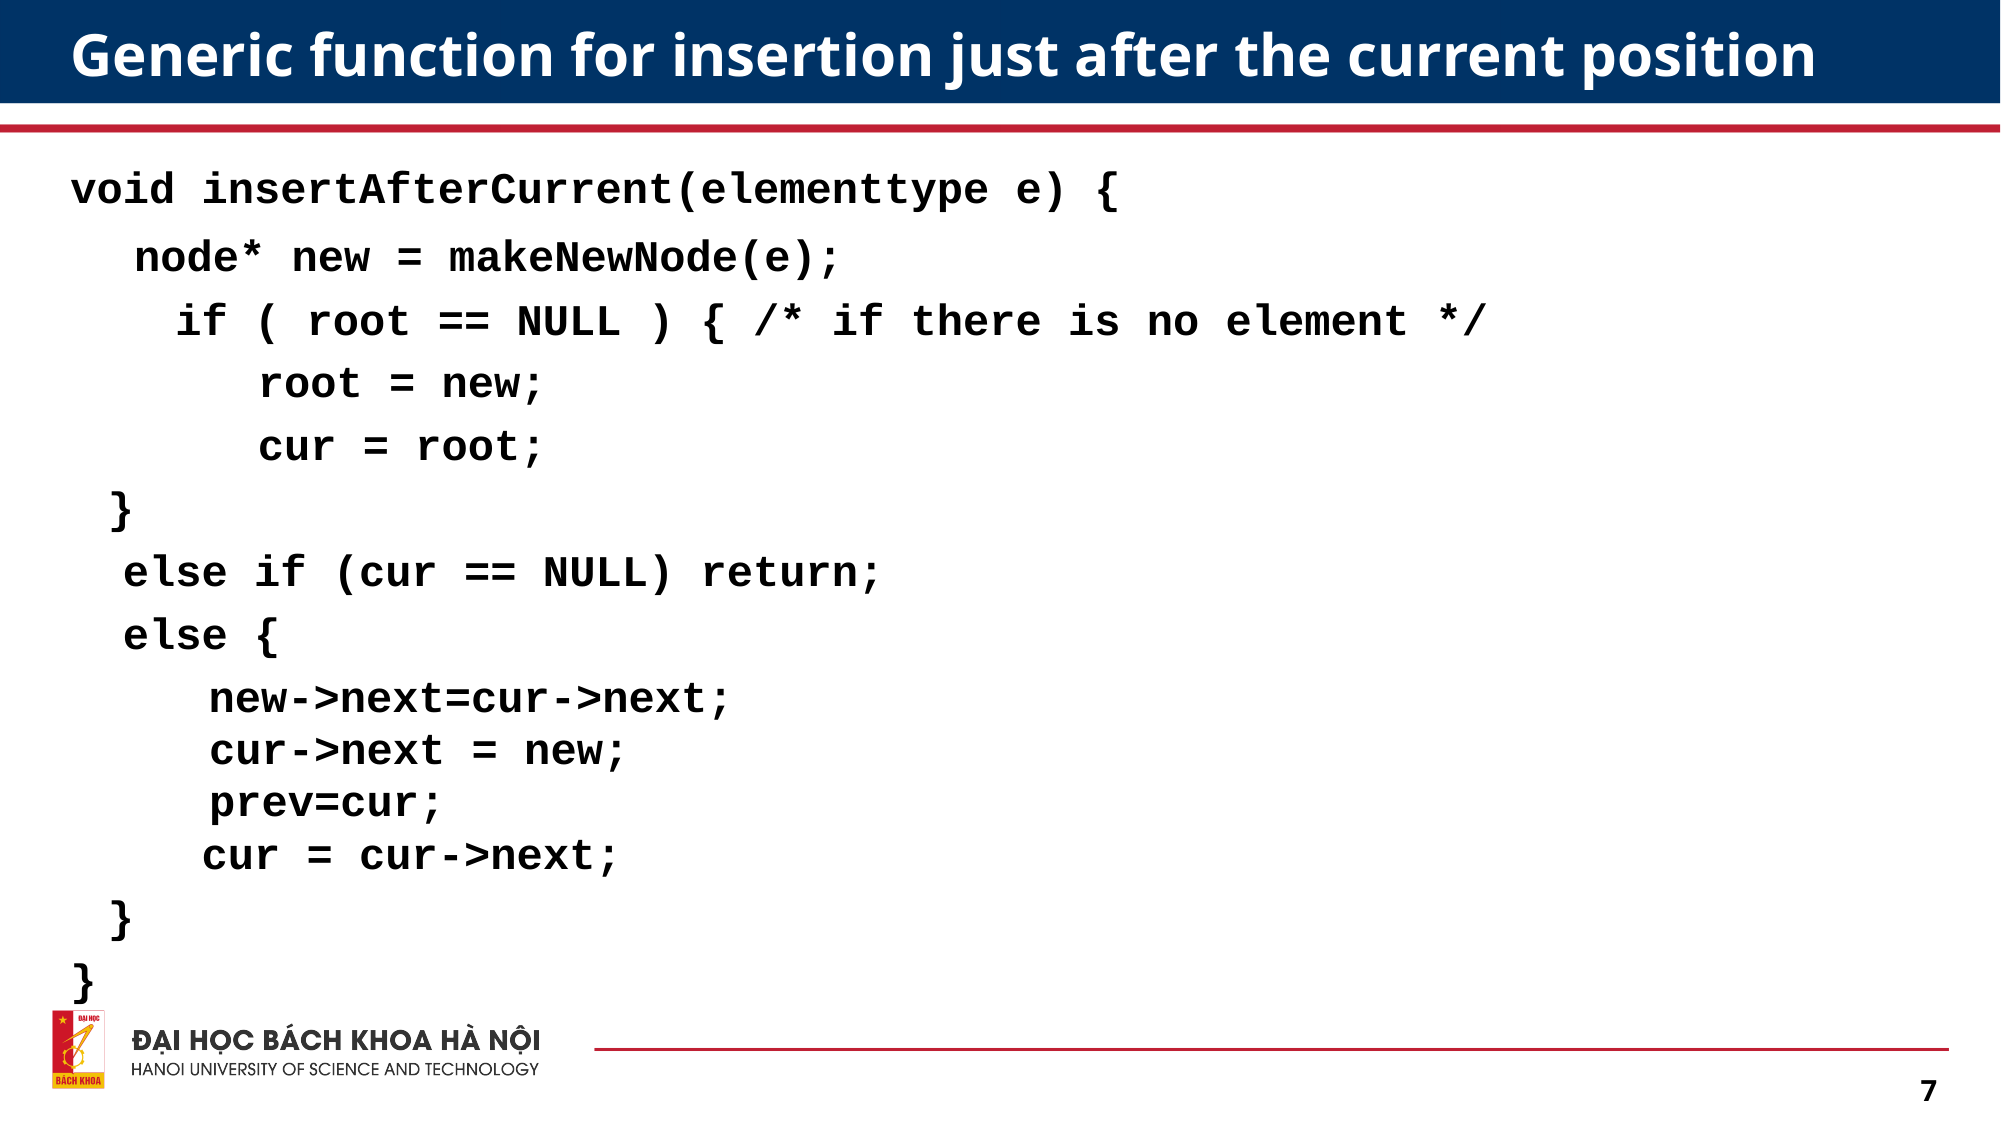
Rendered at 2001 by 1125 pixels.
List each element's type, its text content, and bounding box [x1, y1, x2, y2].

picture [0, 0, 2001, 1125]
slide_number 7 [1502, 1065, 1953, 1125]
list void insertAfterCurrent(elementtype e) { node* new = makeNewNode(e); if ( root == NULL ) { /* if there is no element */ root = new; cur = root; } else if (cur == NULL) return; else { new->next=cur->next; cur->next = new; prev=cur; cur = cur->next; } } [55, 158, 1945, 979]
title Generic function for insertion just after the current position [55, 18, 1945, 90]
